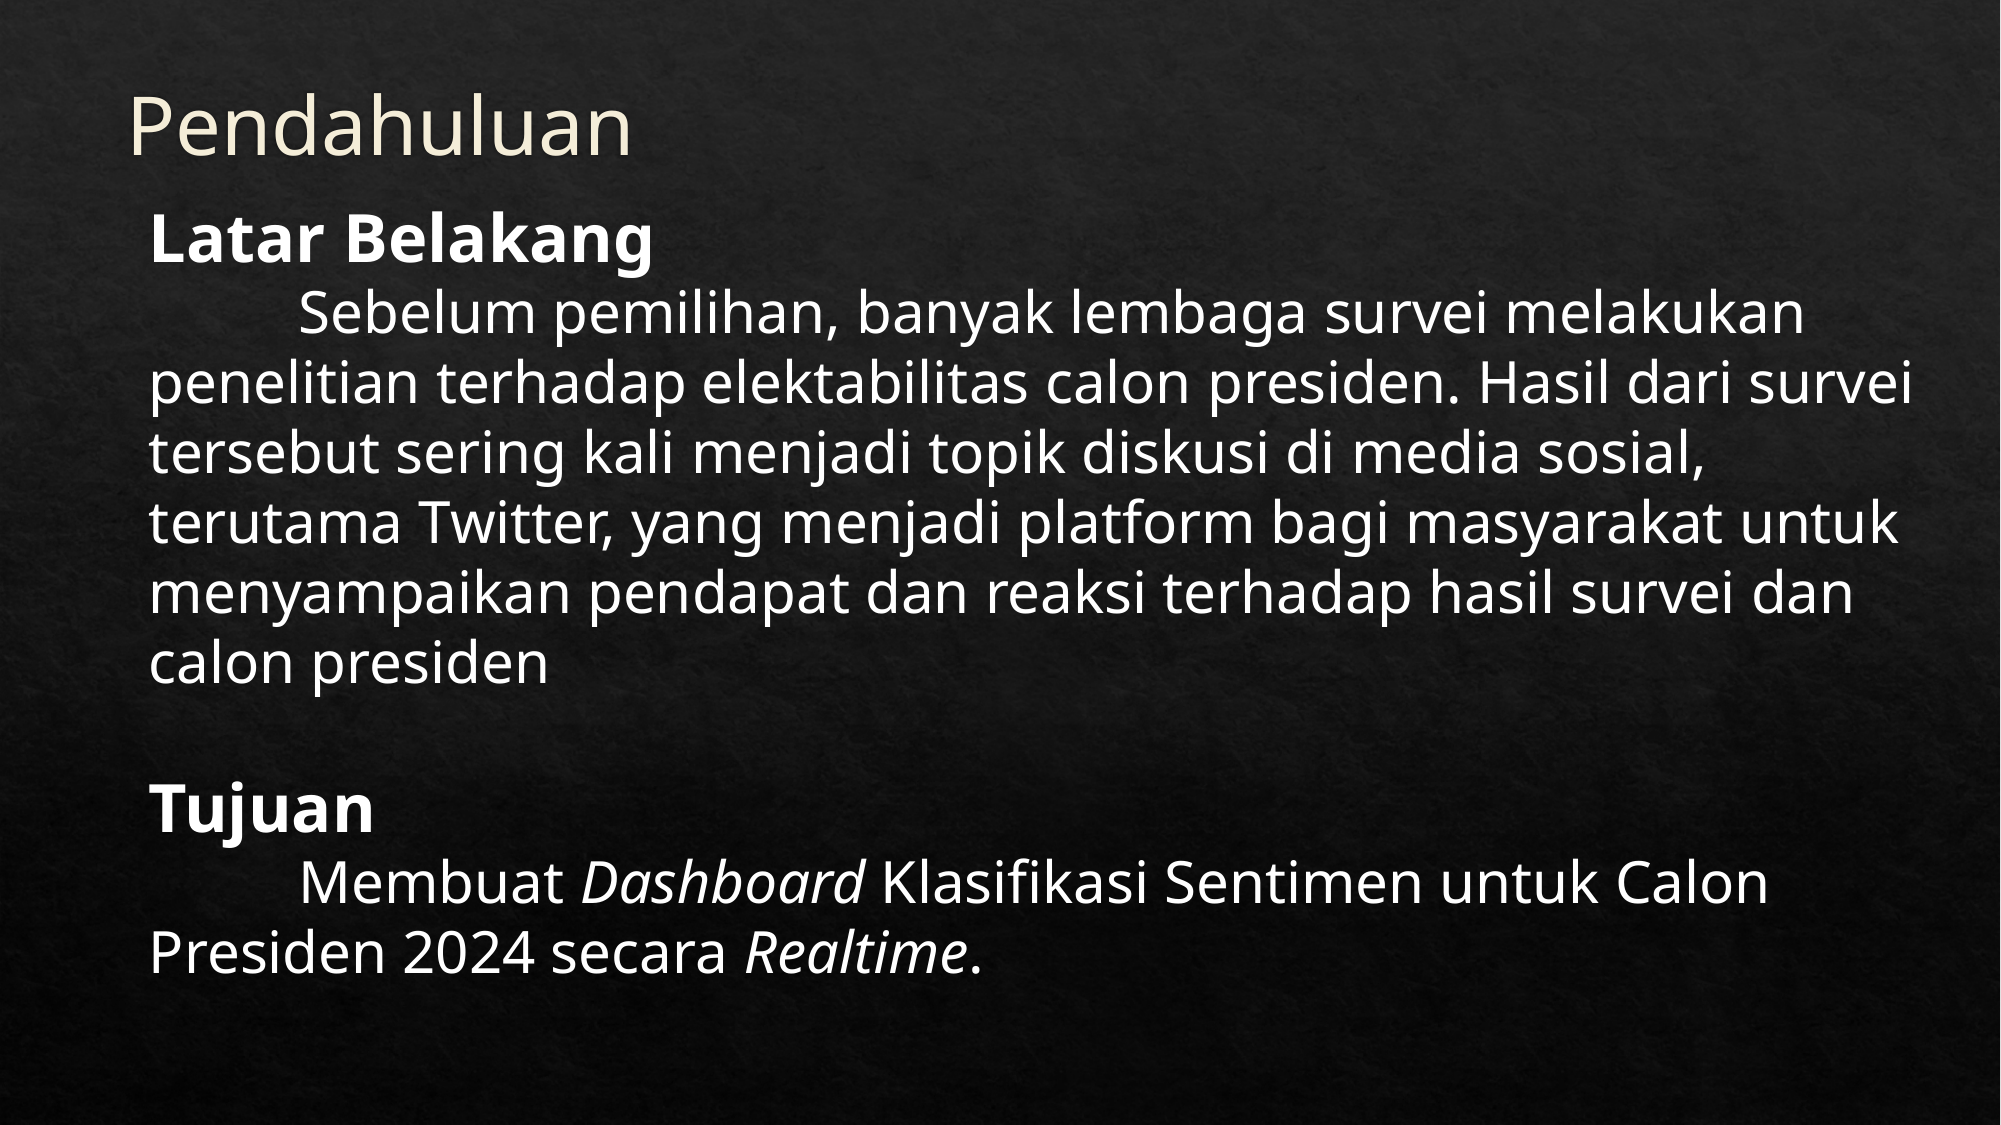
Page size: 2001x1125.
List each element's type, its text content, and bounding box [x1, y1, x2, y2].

text_box Latar Belakang Sebelum pemilihan, banyak lembaga survei melakukan penelitian terhadap elektabilitas calon presiden. Hasil dari survei tersebut sering kali menjadi topik diskusi di media sosial, terutama Twitter, yang menjadi platform bagi masyarakat untuk menyampaikan pendapat dan reaksi terhadap hasil survei dan calon presiden Tujuan Membuat Dashboard Klasifikasi Sentimen untuk Calon Presiden 2024 secara Realtime. [134, 188, 1935, 993]
title Pendahuluan [109, 69, 673, 190]
